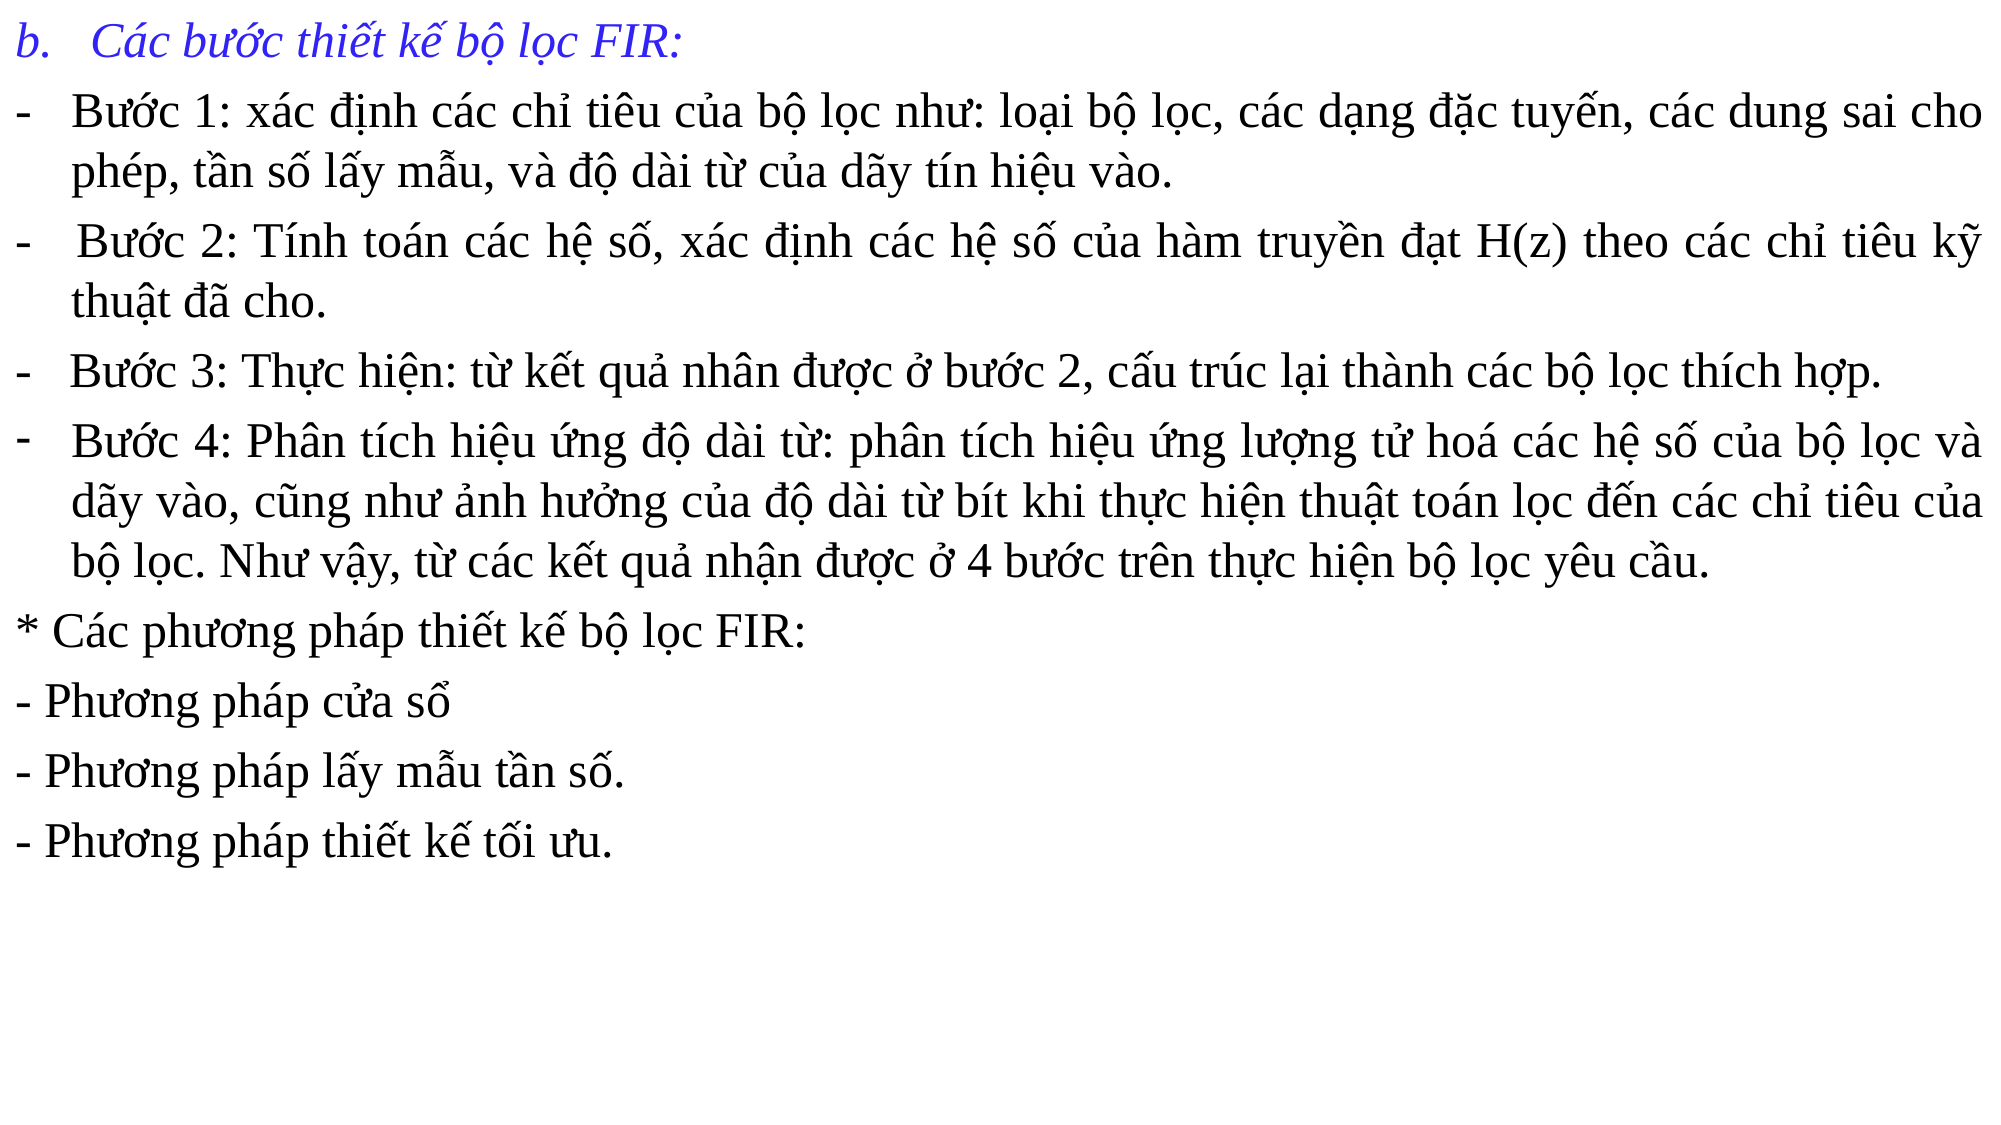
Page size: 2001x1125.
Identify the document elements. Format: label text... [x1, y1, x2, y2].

list Các bước thiết kế bộ lọc FIR: - Bước 1: xác định các chỉ tiêu của bộ lọc như: loại bộ lọc, các dạng đặc tuyến, các dung sai cho phép, tần số lấy mẫu, và độ dài từ của dãy tín hiệu vào. - Bước 2: Tính toán các hệ số, xác định các hệ số của hàm truyền đạt H(z) theo các chỉ tiêu kỹ thuật đã cho. - Bước 3: Thực hiện: từ kết quả nhân được ở bước 2, cấu trúc lại thành các bộ lọc thích hợp. Bước 4: Phân tích hiệu ứng độ dài từ: phân tích hiệu ứng lượng tử hoá các hệ số của bộ lọc và dãy vào, cũng như ảnh hưởng của độ dài từ bít khi thực hiện thuật toán lọc đến các chỉ tiêu của bộ lọc. Như vậy, từ các kết quả nhận được ở 4 bước trên thực hiện bộ lọc yêu cầu. * Các phương pháp thiết kế bộ lọc FIR: - Phương pháp cửa sổ - Phương pháp lấy mẫu tần số. - Phương pháp thiết kế tối ưu. [0, 0, 2000, 1125]
